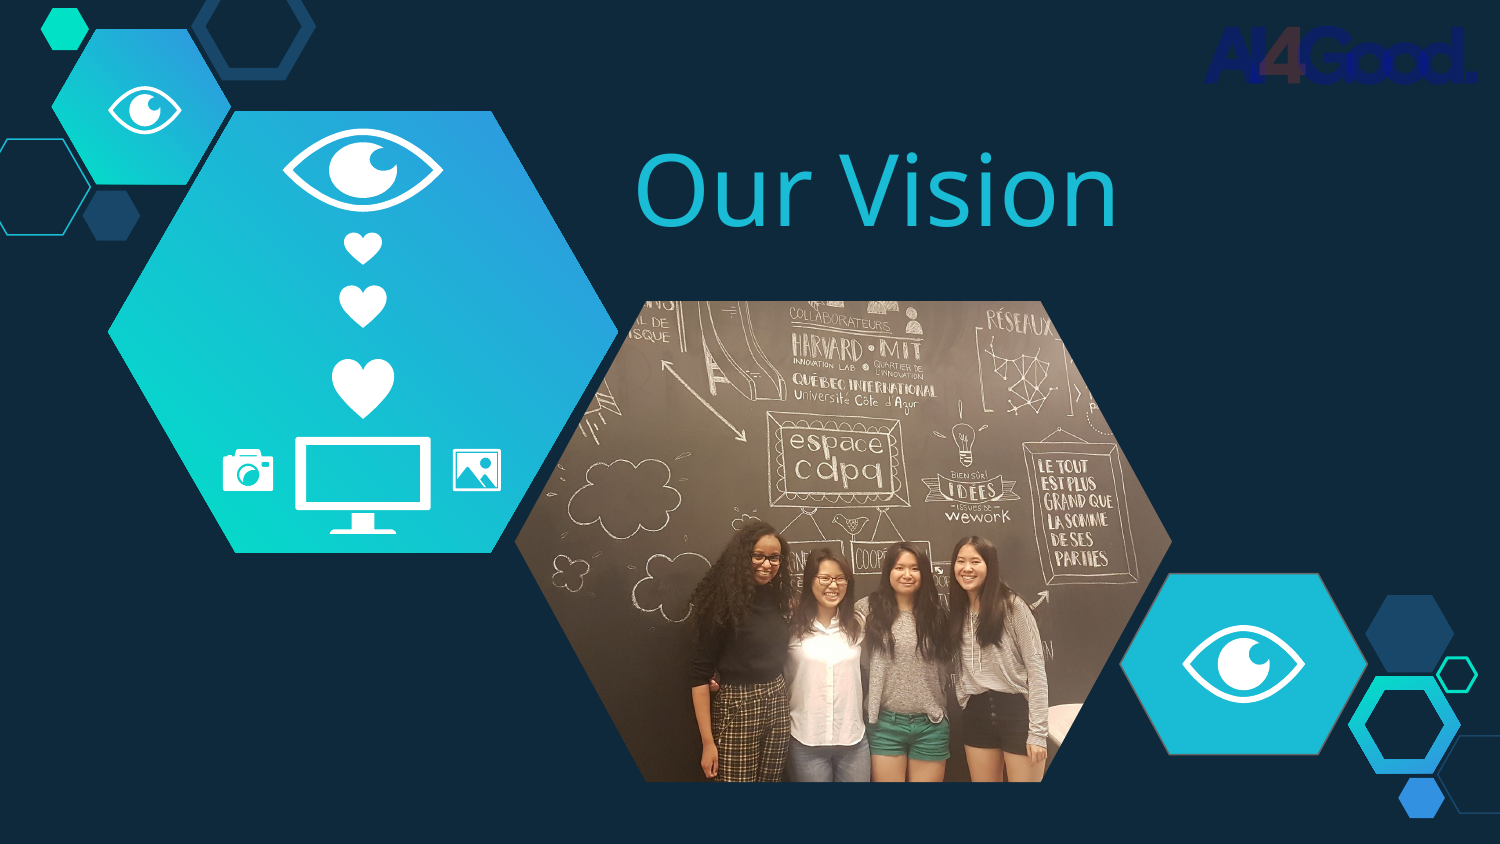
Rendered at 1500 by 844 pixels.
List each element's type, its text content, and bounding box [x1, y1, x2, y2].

picture [1202, 24, 1478, 85]
title Our Vision [618, 111, 1437, 302]
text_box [107, 85, 182, 135]
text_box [282, 128, 444, 212]
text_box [1181, 624, 1306, 704]
text_box [344, 232, 382, 265]
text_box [222, 448, 274, 492]
picture [514, 300, 1173, 783]
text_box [452, 448, 502, 492]
text_box [108, 111, 599, 553]
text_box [295, 436, 431, 535]
text_box [339, 285, 387, 328]
text_box [332, 359, 395, 419]
text_box [1177, 573, 1368, 755]
